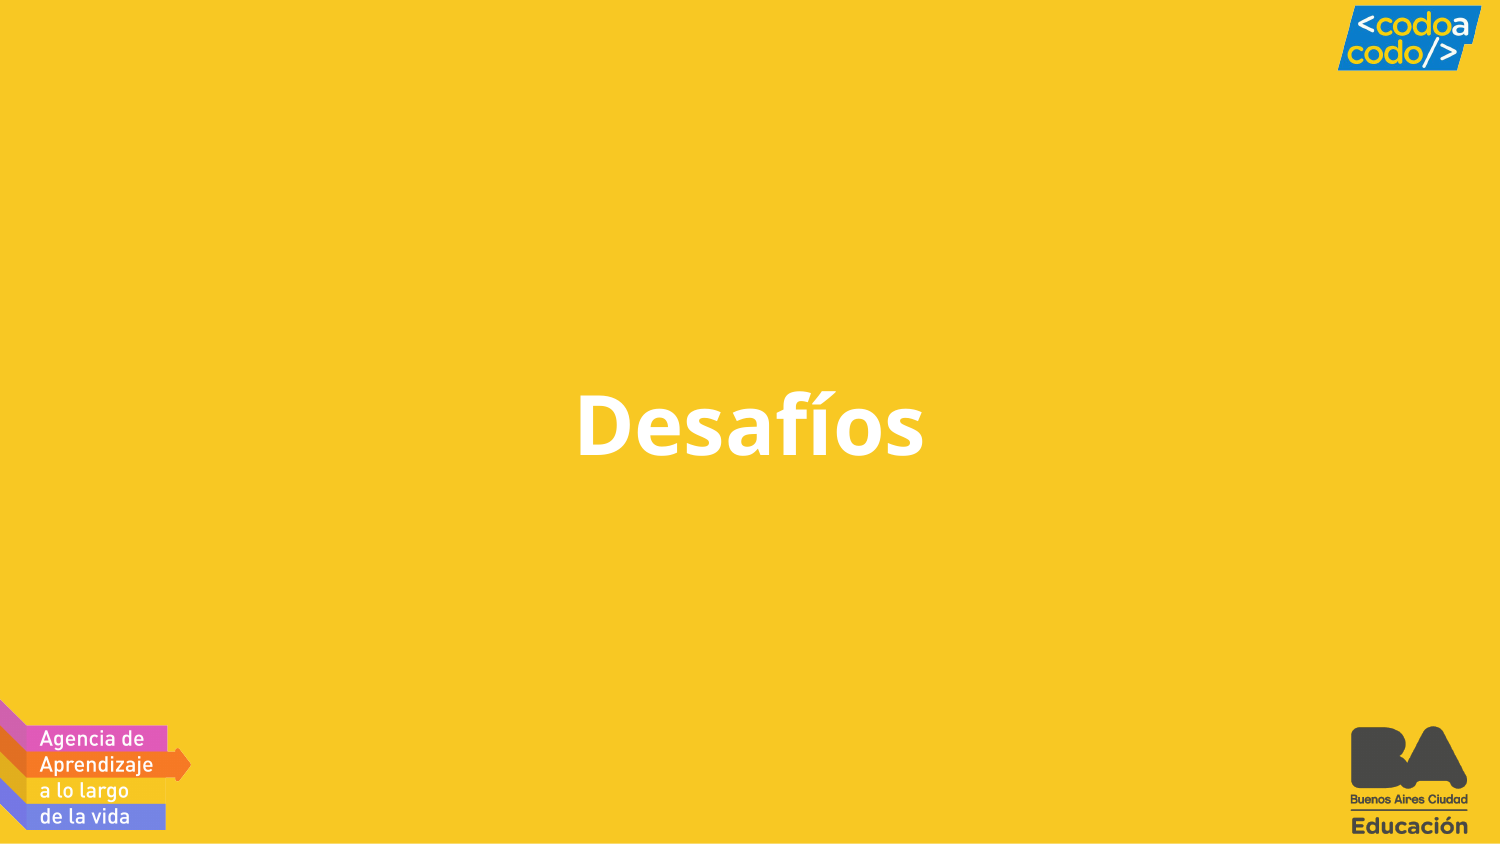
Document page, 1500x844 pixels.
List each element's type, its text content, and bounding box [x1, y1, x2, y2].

picture [0, 699, 191, 830]
title Desafíos [90, 293, 1410, 551]
picture [1337, 5, 1482, 71]
picture [1297, 668, 1500, 844]
